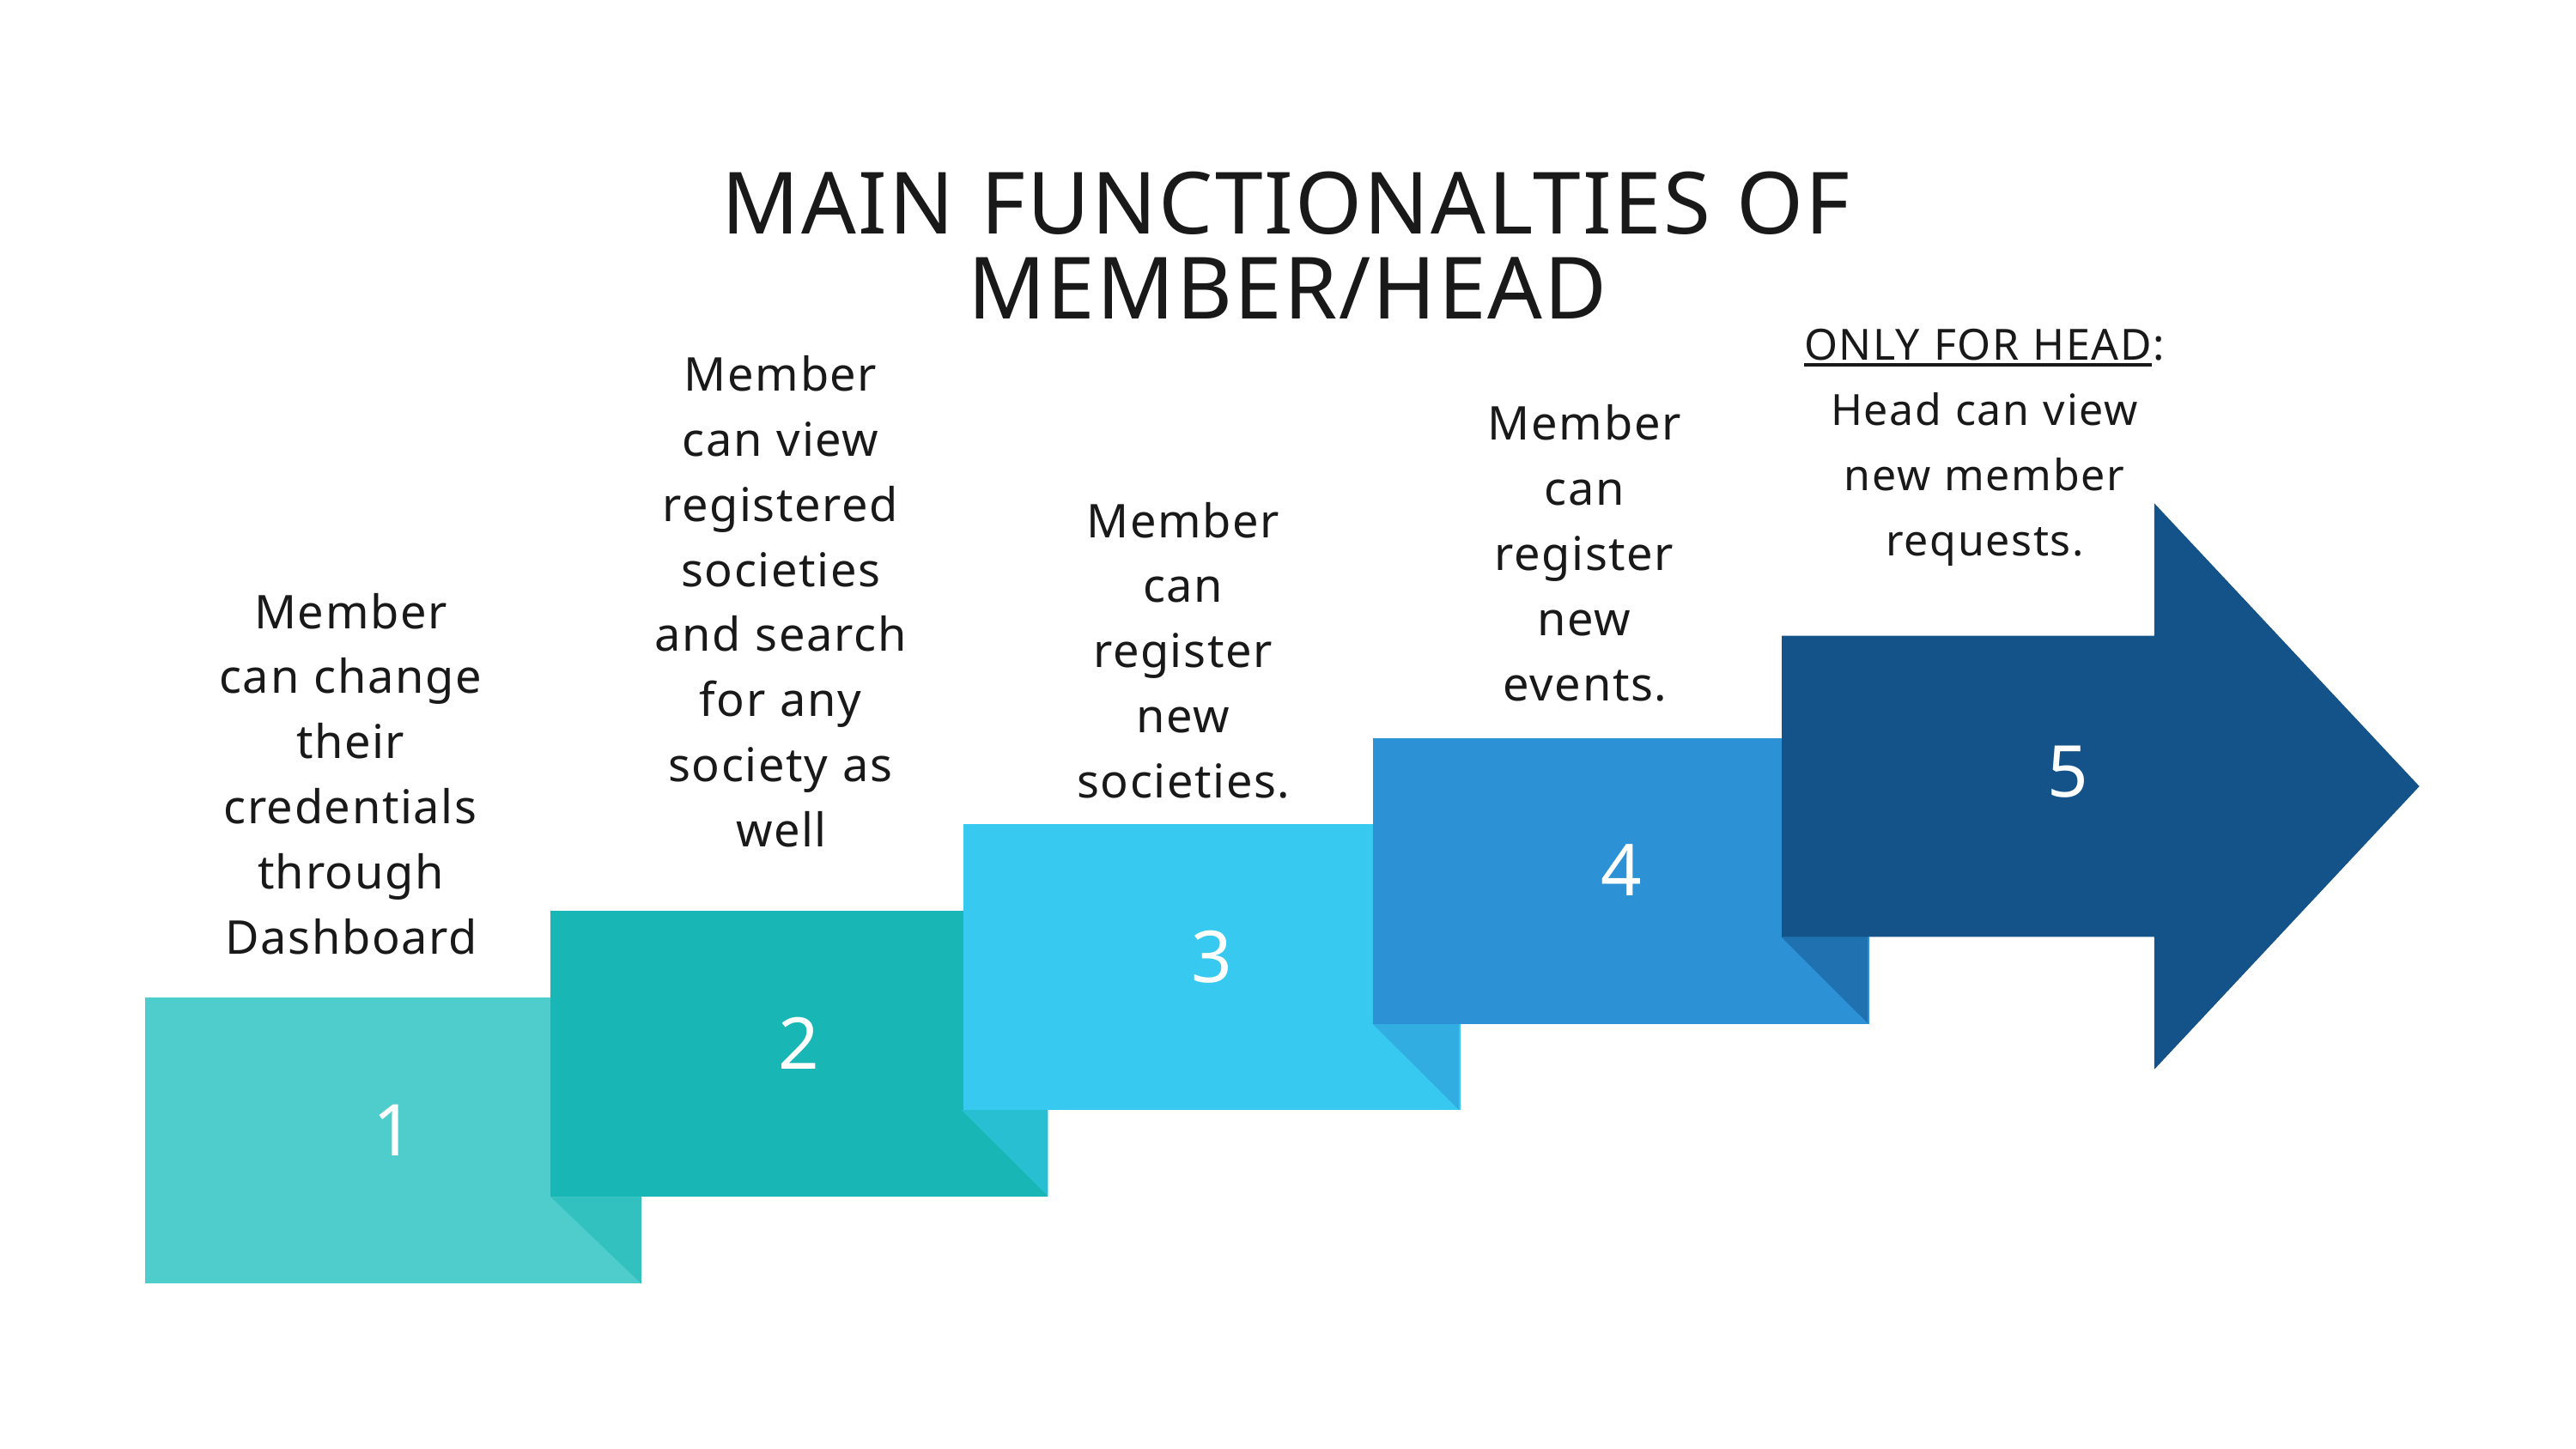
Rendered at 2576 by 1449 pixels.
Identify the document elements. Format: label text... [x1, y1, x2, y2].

text_box Member can view registered societies and search for any society as well [648, 336, 914, 857]
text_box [1371, 1022, 1460, 1111]
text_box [1780, 936, 1868, 1023]
text_box ONLY FOR HEAD: Head can view new member requests. [1803, 303, 2168, 501]
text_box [963, 823, 1368, 1111]
text_box MAIN FUNCTIONALTIES OF MEMBER/HEAD [500, 167, 2076, 336]
text_box Member can register new societies. [1050, 482, 1317, 808]
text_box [961, 1109, 1049, 1197]
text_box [1372, 737, 1777, 1024]
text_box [144, 997, 546, 1284]
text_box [1781, 503, 2420, 1070]
text_box Member can register new events. [1452, 384, 1718, 736]
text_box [550, 1204, 642, 1284]
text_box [550, 910, 959, 1197]
text_box Member can change their credentials through Dashboard [218, 573, 485, 963]
